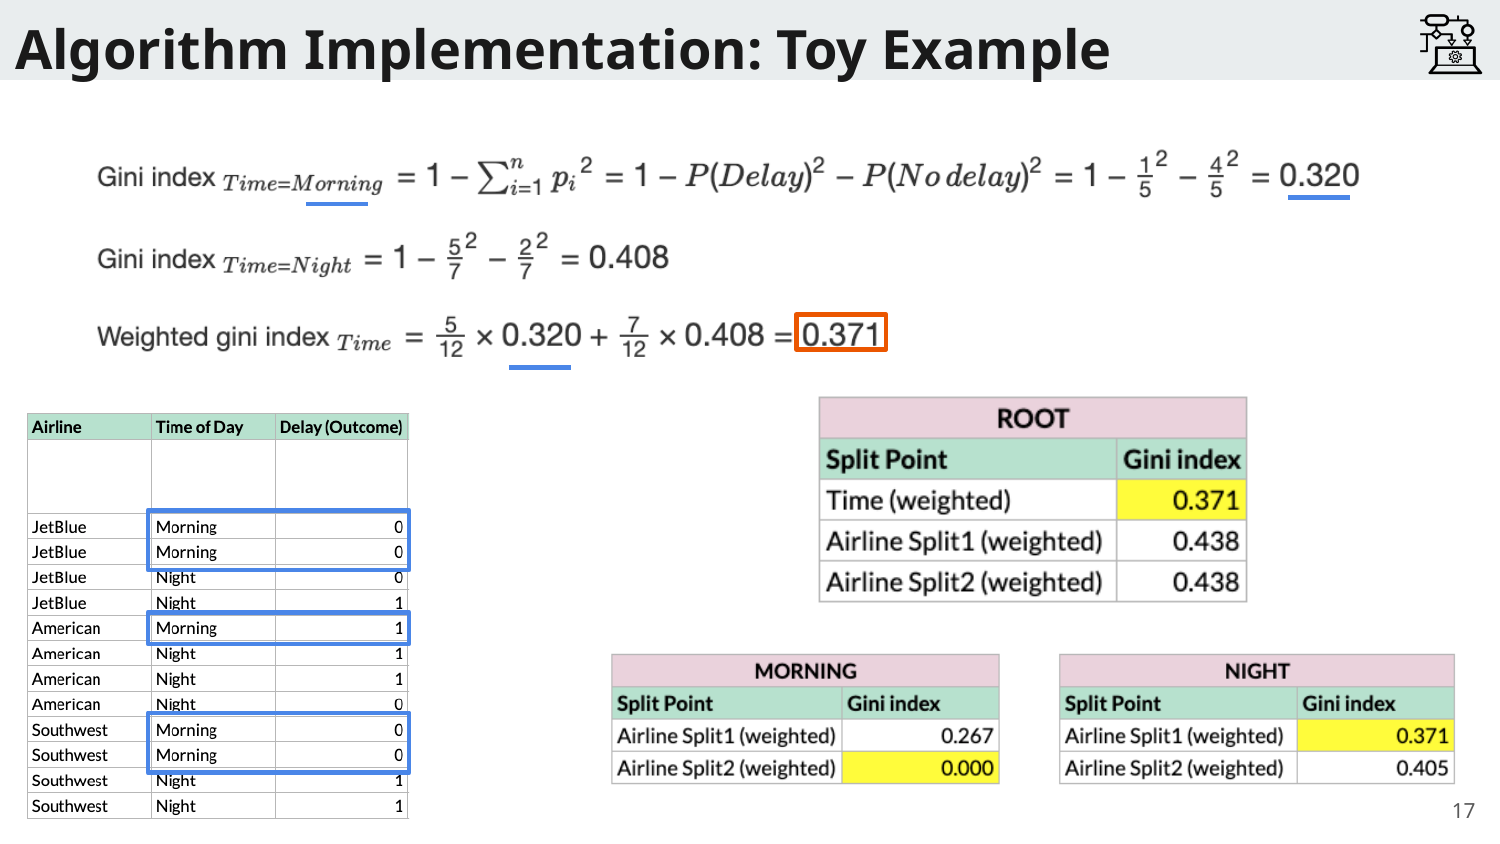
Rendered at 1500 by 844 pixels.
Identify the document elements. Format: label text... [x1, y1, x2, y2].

slide_number ‹#› [1400, 779, 1491, 844]
picture [599, 648, 1466, 793]
picture [807, 389, 1257, 609]
picture [1414, 9, 1487, 78]
title Algorithm Implementation: Toy Example [0, 0, 1262, 88]
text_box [36, 123, 1383, 368]
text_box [19, 409, 410, 824]
